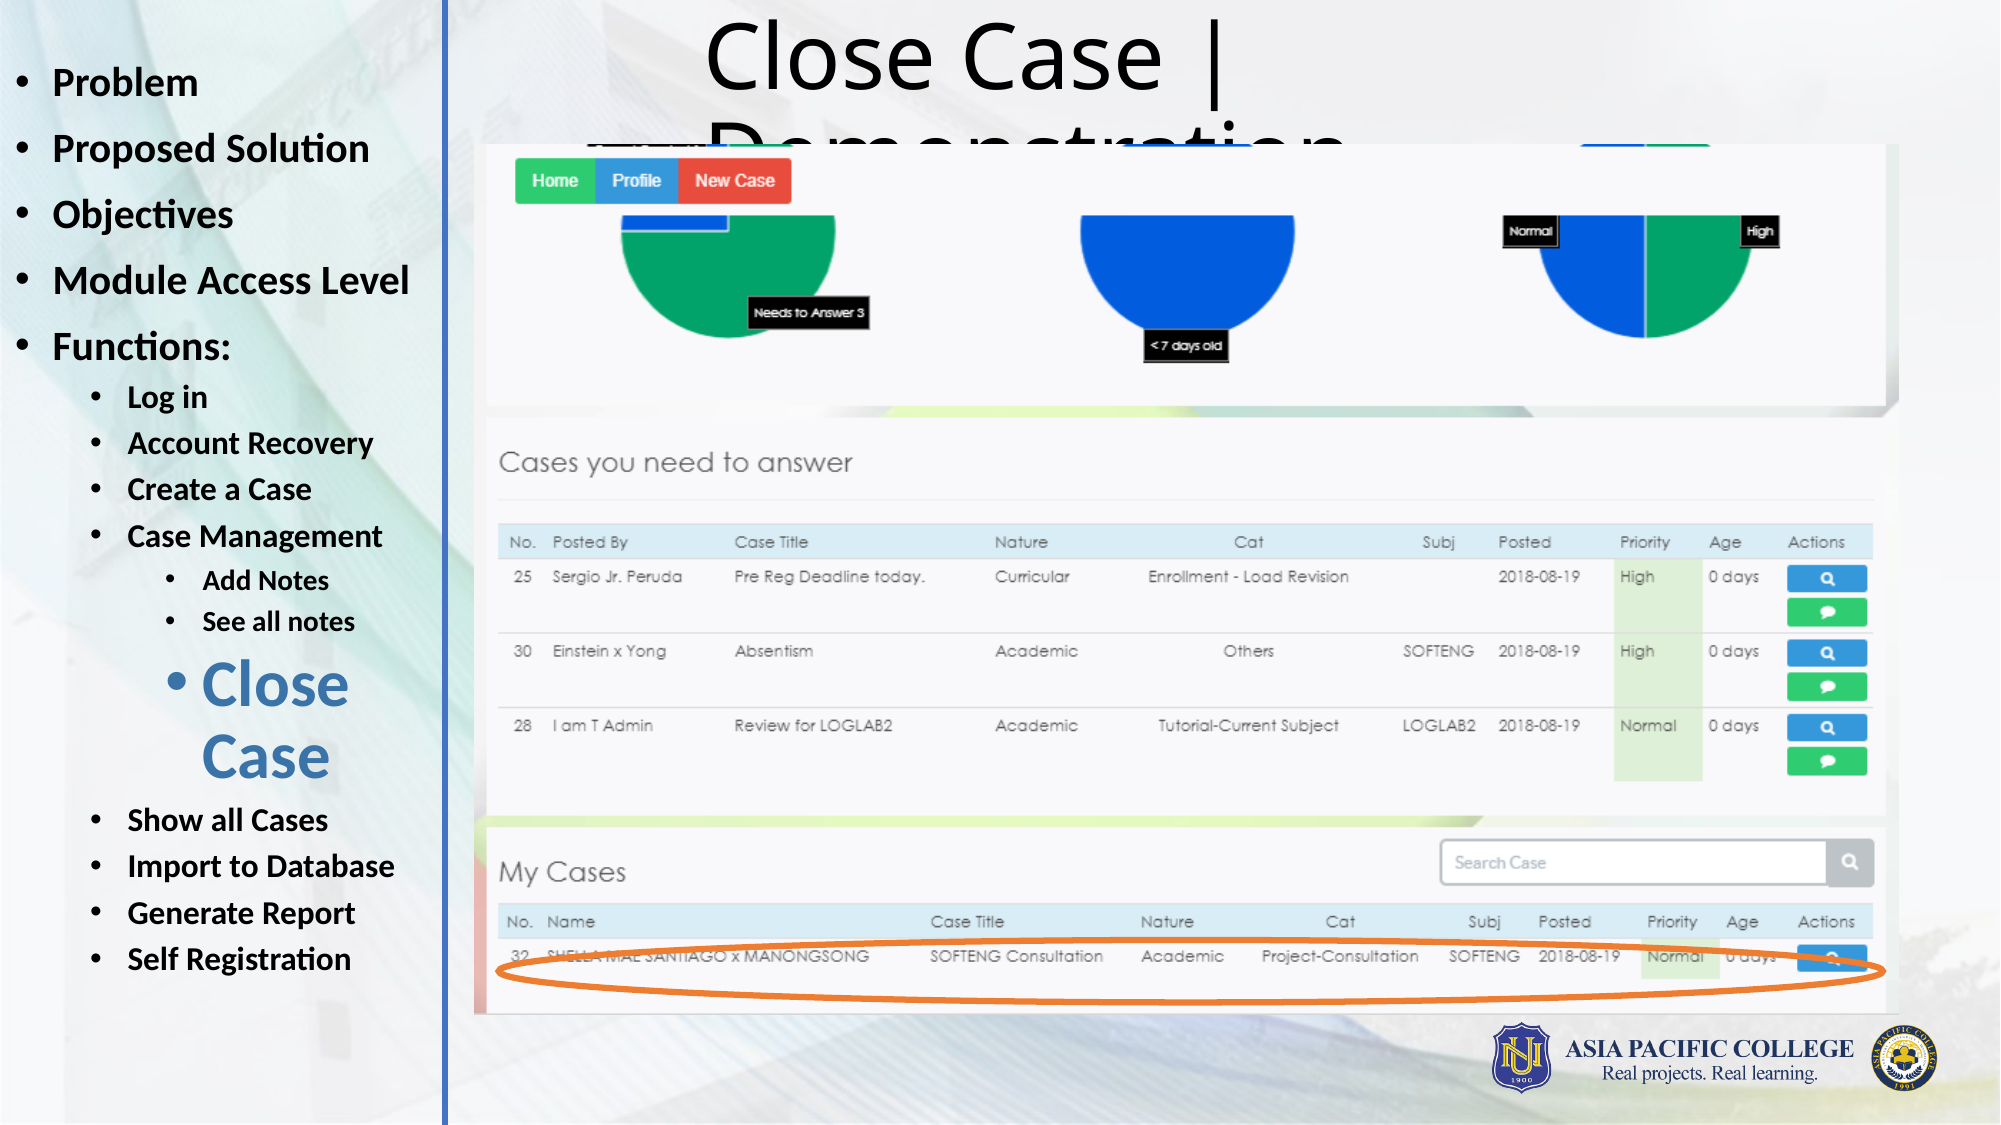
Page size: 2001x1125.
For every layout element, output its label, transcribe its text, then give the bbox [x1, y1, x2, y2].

picture [0, 0, 442, 1125]
picture [448, 0, 2000, 1125]
list Problem Proposed Solution Objectives Module Access Level Functions: Log in Account Recovery Create a Case Case Management Add Notes See all notes Close Case Show all Cases Import to Database Generate Report Self Registration [0, 53, 429, 1125]
text_box Close Case | Demonstration [688, 0, 1883, 144]
